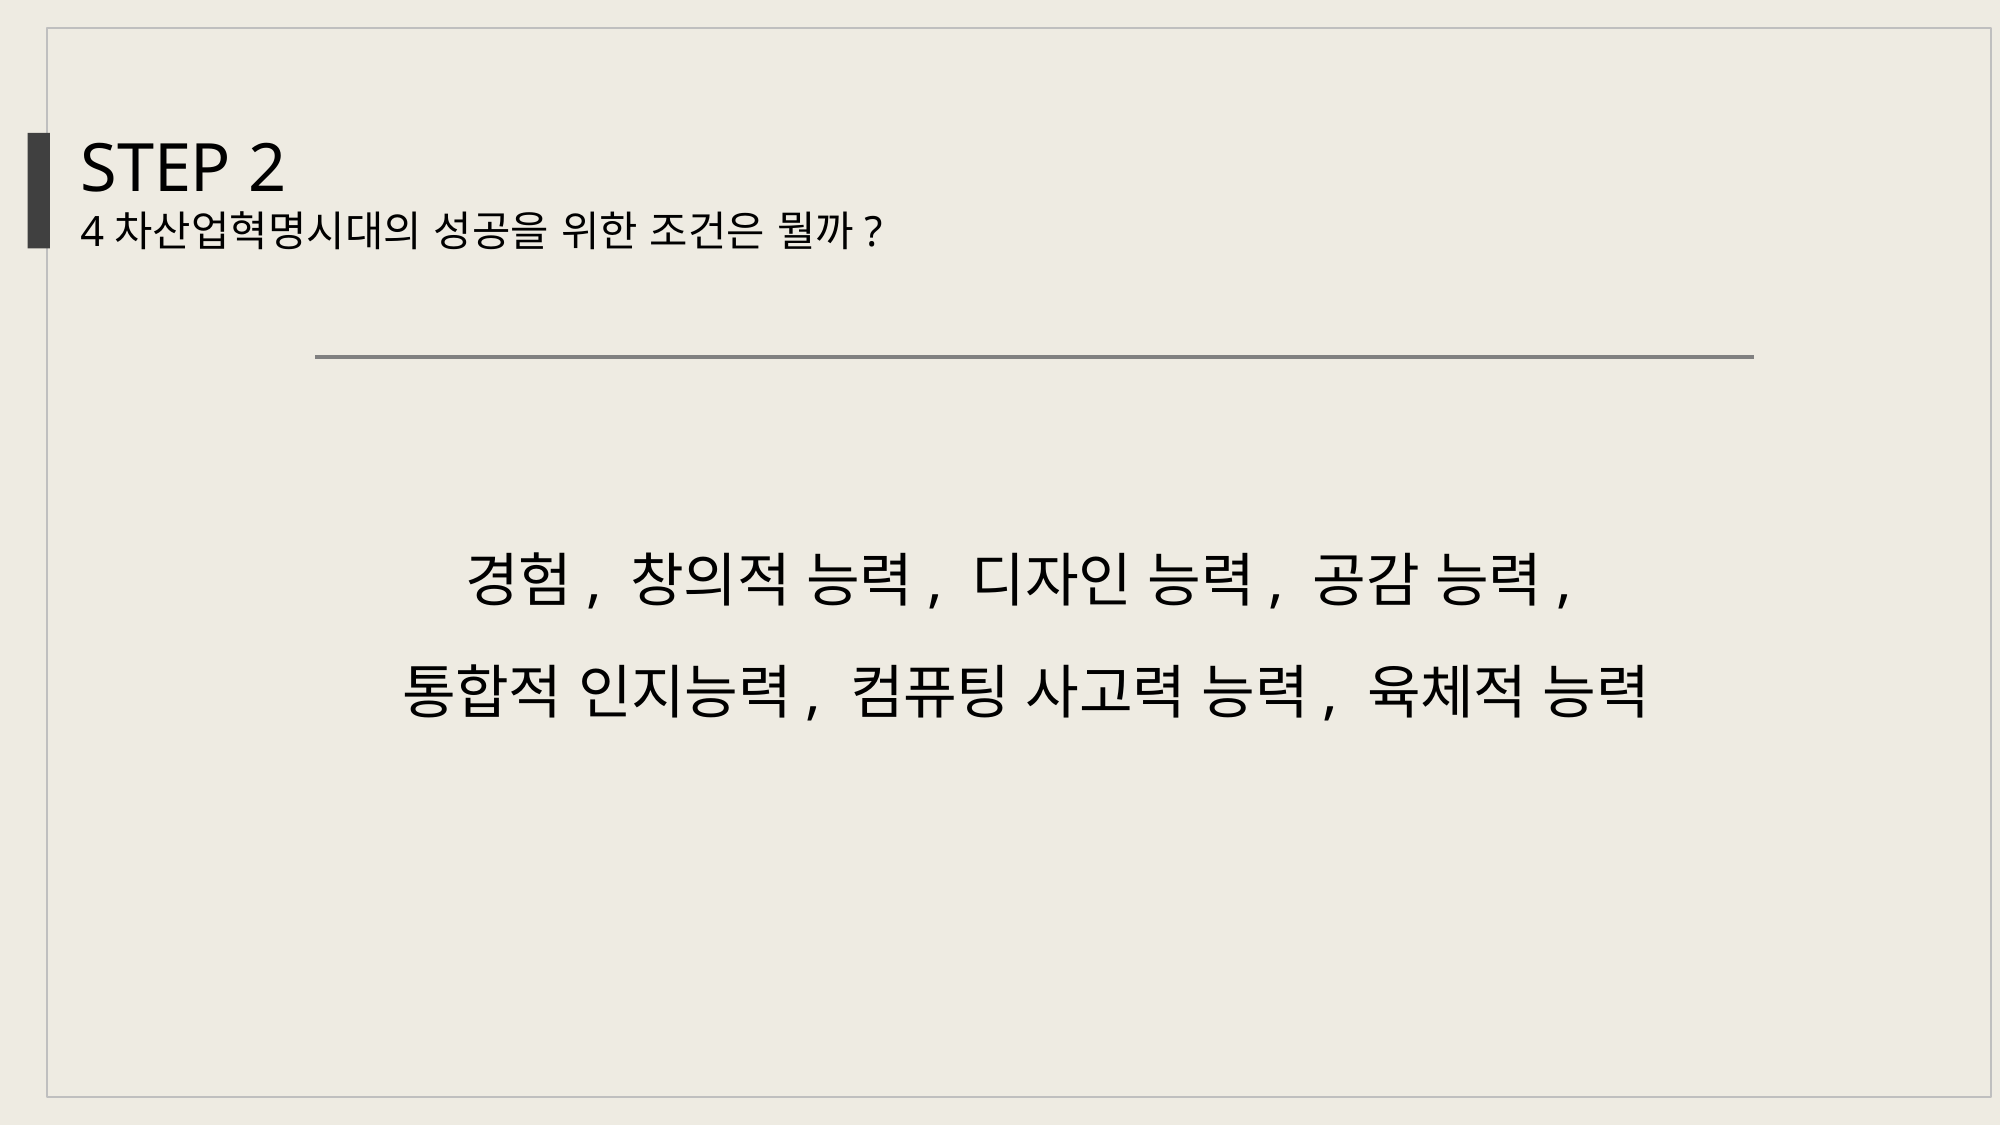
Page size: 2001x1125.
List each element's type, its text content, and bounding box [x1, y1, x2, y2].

text_box 경험, 창의적 능력, 디자인 능력, 공감 능력, [293, 479, 1707, 621]
text_box [27, 132, 51, 249]
text_box STEP 2 4차산업혁명시대의 성공을 위한 조건은 뭘까? [65, 117, 932, 263]
text_box 통합적 인지능력, 컴퓨팅 사고력 능력, 육체적 능력 [299, 592, 1701, 733]
text_box [46, 27, 1992, 1098]
